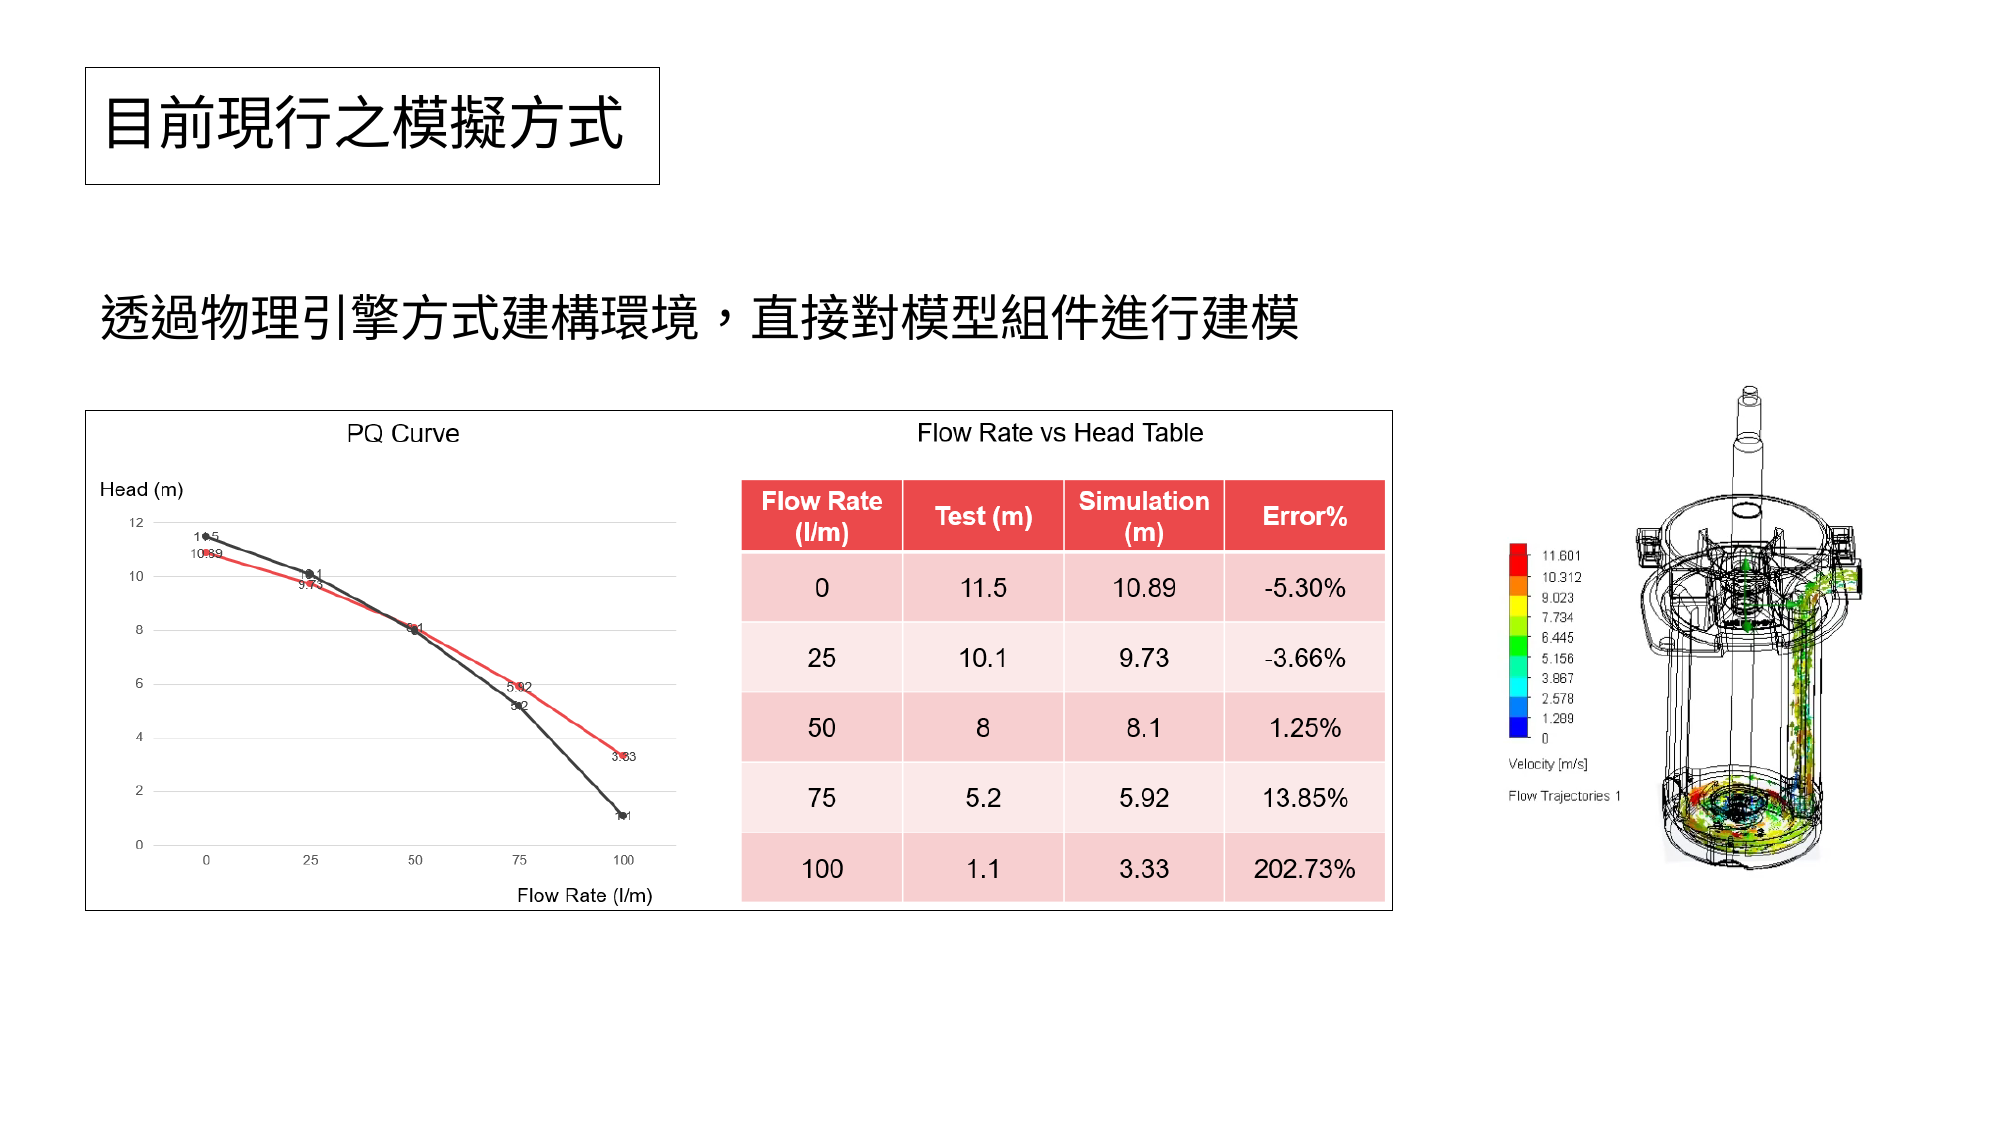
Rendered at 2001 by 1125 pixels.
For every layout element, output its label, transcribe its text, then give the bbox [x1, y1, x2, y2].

picture [85, 410, 1393, 911]
list 透過物理引擎方式建構環境，直接對模型組件進行建模 [85, 285, 1383, 364]
title 目前現行之模擬方式 [85, 67, 660, 185]
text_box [1422, 380, 1981, 882]
